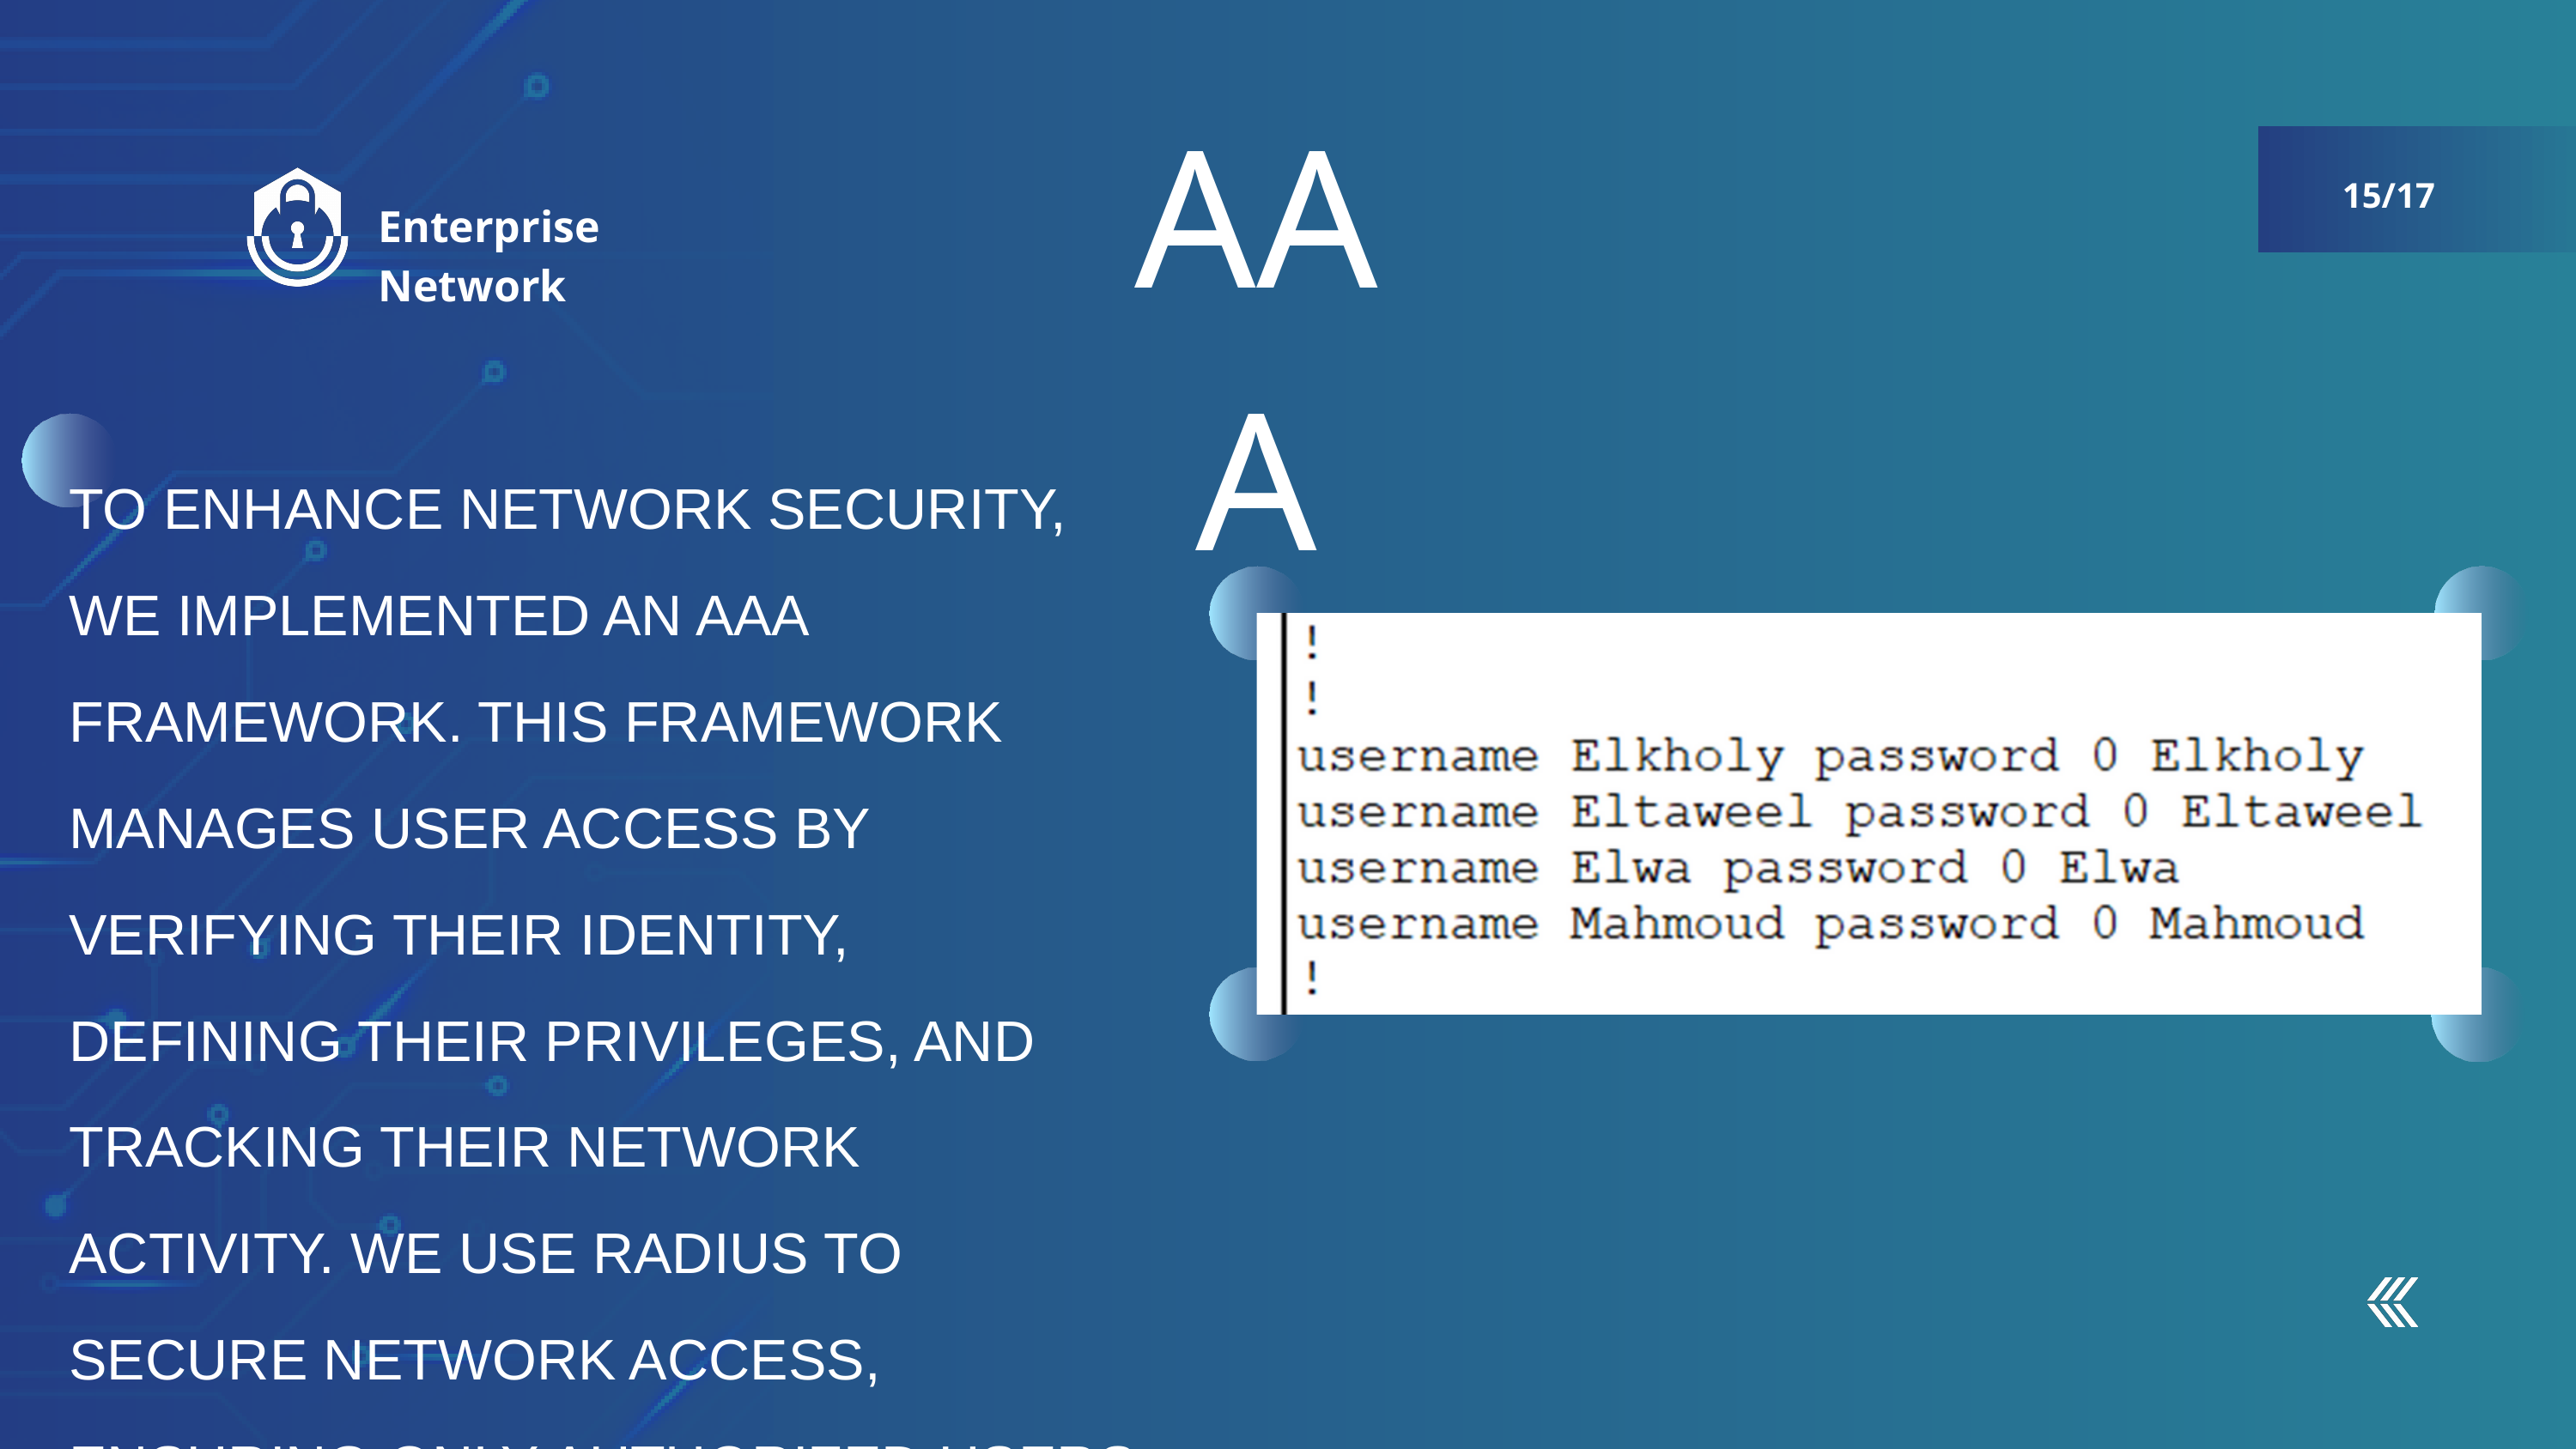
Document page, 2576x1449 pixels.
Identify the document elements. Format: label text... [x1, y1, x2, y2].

text_box Enterprise Network [378, 191, 775, 311]
text_box [1256, 613, 2482, 1015]
text_box AAA [1109, 63, 1404, 589]
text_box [1209, 566, 1304, 661]
text_box [2366, 1277, 2419, 1327]
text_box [2433, 566, 2529, 661]
text_box [0, 0, 774, 1449]
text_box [1209, 967, 1304, 1062]
text_box [246, 167, 349, 287]
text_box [2257, 115, 2576, 253]
text_box TO ENHANCE NETWORK SECURITY, WE IMPLEMENTED AN AAA FRAMEWORK. THIS FRAMEWORK MANAGES USER ACCESS BY VERIFYING THEIR IDENTITY, DEFINING THEIR PRIVILEGES, AND TRACKING THEIR NETWORK ACTIVITY. WE USE RADIUS TO SECURE NETWORK ACCESS, ENSURING ONLY AUTHORIZED USERS CAN ACCESS RESOURCES AND ALL ACTIVITIES ARE LOGGED FOR AUDITING [69, 433, 1138, 1449]
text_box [21, 412, 117, 507]
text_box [2430, 967, 2525, 1062]
